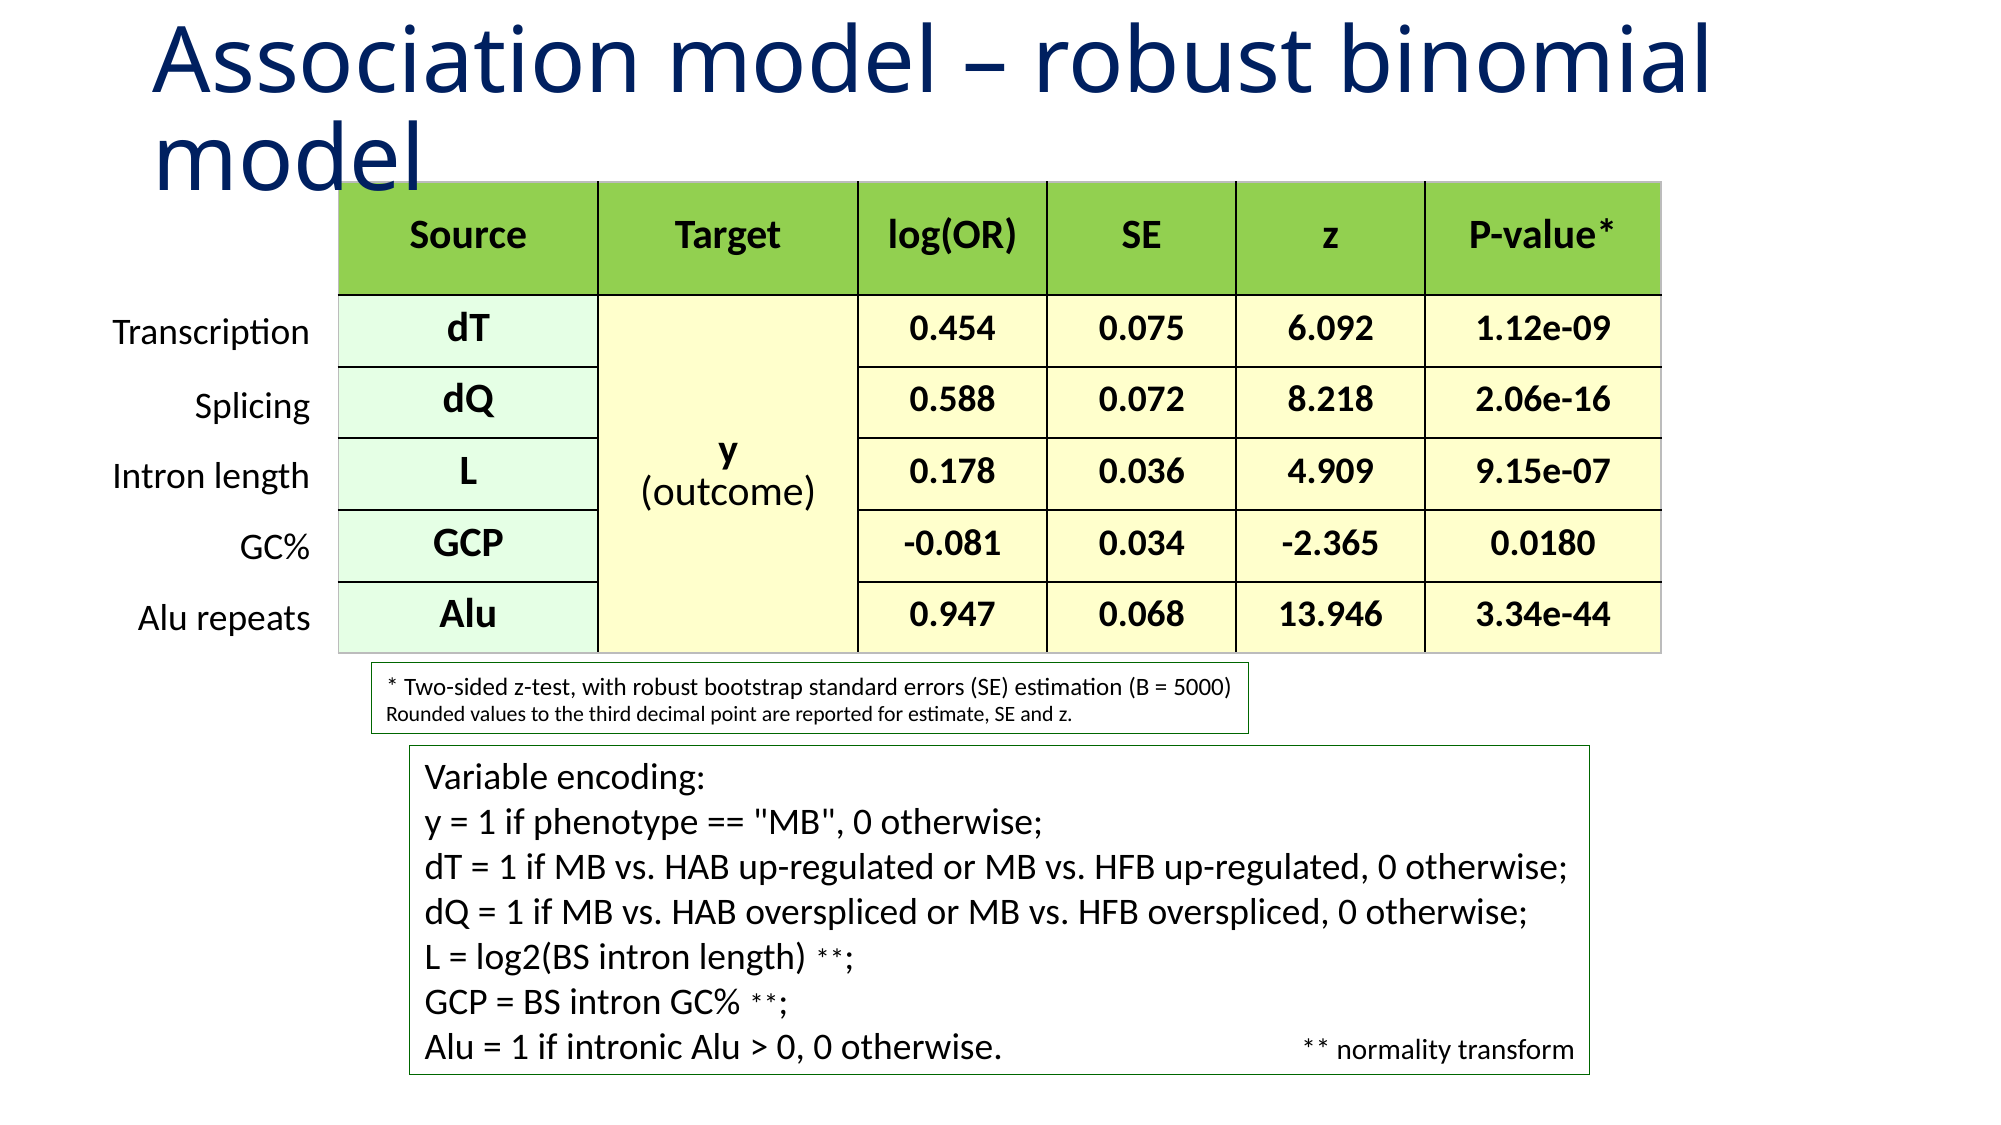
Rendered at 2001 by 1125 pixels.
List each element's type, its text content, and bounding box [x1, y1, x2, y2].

text_box GC% [225, 514, 326, 575]
table_cell -2.365 [1237, 511, 1424, 581]
text_box * Two-sided z-test, with robust bootstrap standard errors (SE) estimation (B = 5000) Rounded values to the third decimal point are reported for estimate, SE and z. [371, 662, 1249, 734]
table_cell 0.075 [1048, 296, 1235, 366]
title Association model – robust binomial model [137, 54, 1863, 170]
table_cell 13.946 [1237, 583, 1424, 652]
table_cell 0.0180 [1426, 511, 1660, 581]
table_header z [1237, 183, 1424, 294]
table_header log(OR) [859, 183, 1046, 294]
text_box Intron length [97, 443, 326, 504]
table_cell dT [339, 296, 597, 366]
table_cell L [339, 439, 597, 509]
table_cell 0.072 [1048, 368, 1235, 437]
table_cell 1.12e-09 [1426, 296, 1660, 366]
table_cell 0.068 [1048, 583, 1235, 652]
table_cell -0.081 [859, 511, 1046, 581]
table_header Source [339, 183, 597, 294]
text_box Alu repeats [123, 585, 326, 646]
table_cell 0.034 [1048, 511, 1235, 581]
table_cell 3.34e-44 [1426, 583, 1660, 652]
table_cell 8.218 [1237, 368, 1424, 437]
text_box Transcription [97, 299, 326, 360]
table_cell 0.178 [859, 439, 1046, 509]
table_cell 4.909 [1237, 439, 1424, 509]
table_cell 0.036 [1048, 439, 1235, 509]
table_header Target [599, 183, 857, 294]
text_box Splicing [180, 373, 326, 433]
table_cell 0.588 [859, 368, 1046, 437]
table_cell 6.092 [1237, 296, 1424, 366]
table_cell 0.947 [859, 583, 1046, 652]
table_cell Alu [339, 583, 597, 652]
table_cell dQ [339, 368, 597, 437]
table_cell 0.454 [859, 296, 1046, 366]
table_cell 9.15e-07 [1426, 439, 1660, 509]
table_header P-value* [1426, 183, 1660, 294]
table_cell GCP [339, 511, 597, 581]
table_cell y (outcome) [599, 296, 857, 652]
table_header SE [1048, 183, 1235, 294]
table_cell 2.06e-16 [1426, 368, 1660, 437]
text_box Variable encoding: y = 1 if phenotype == "MB", 0 otherwise; dT = 1 if MB vs. HAB up-regulated or MB vs. HFB up-regulated, 0 otherwise; dQ = 1 if MB vs. HAB overspliced or MB vs. HFB overspliced, 0 otherwise; L = log2(BS intron length) **; GCP = BS intron GC% **; Alu = 1 if intronic Alu > 0, 0 otherwise. ** normality transform [409, 745, 1590, 1075]
